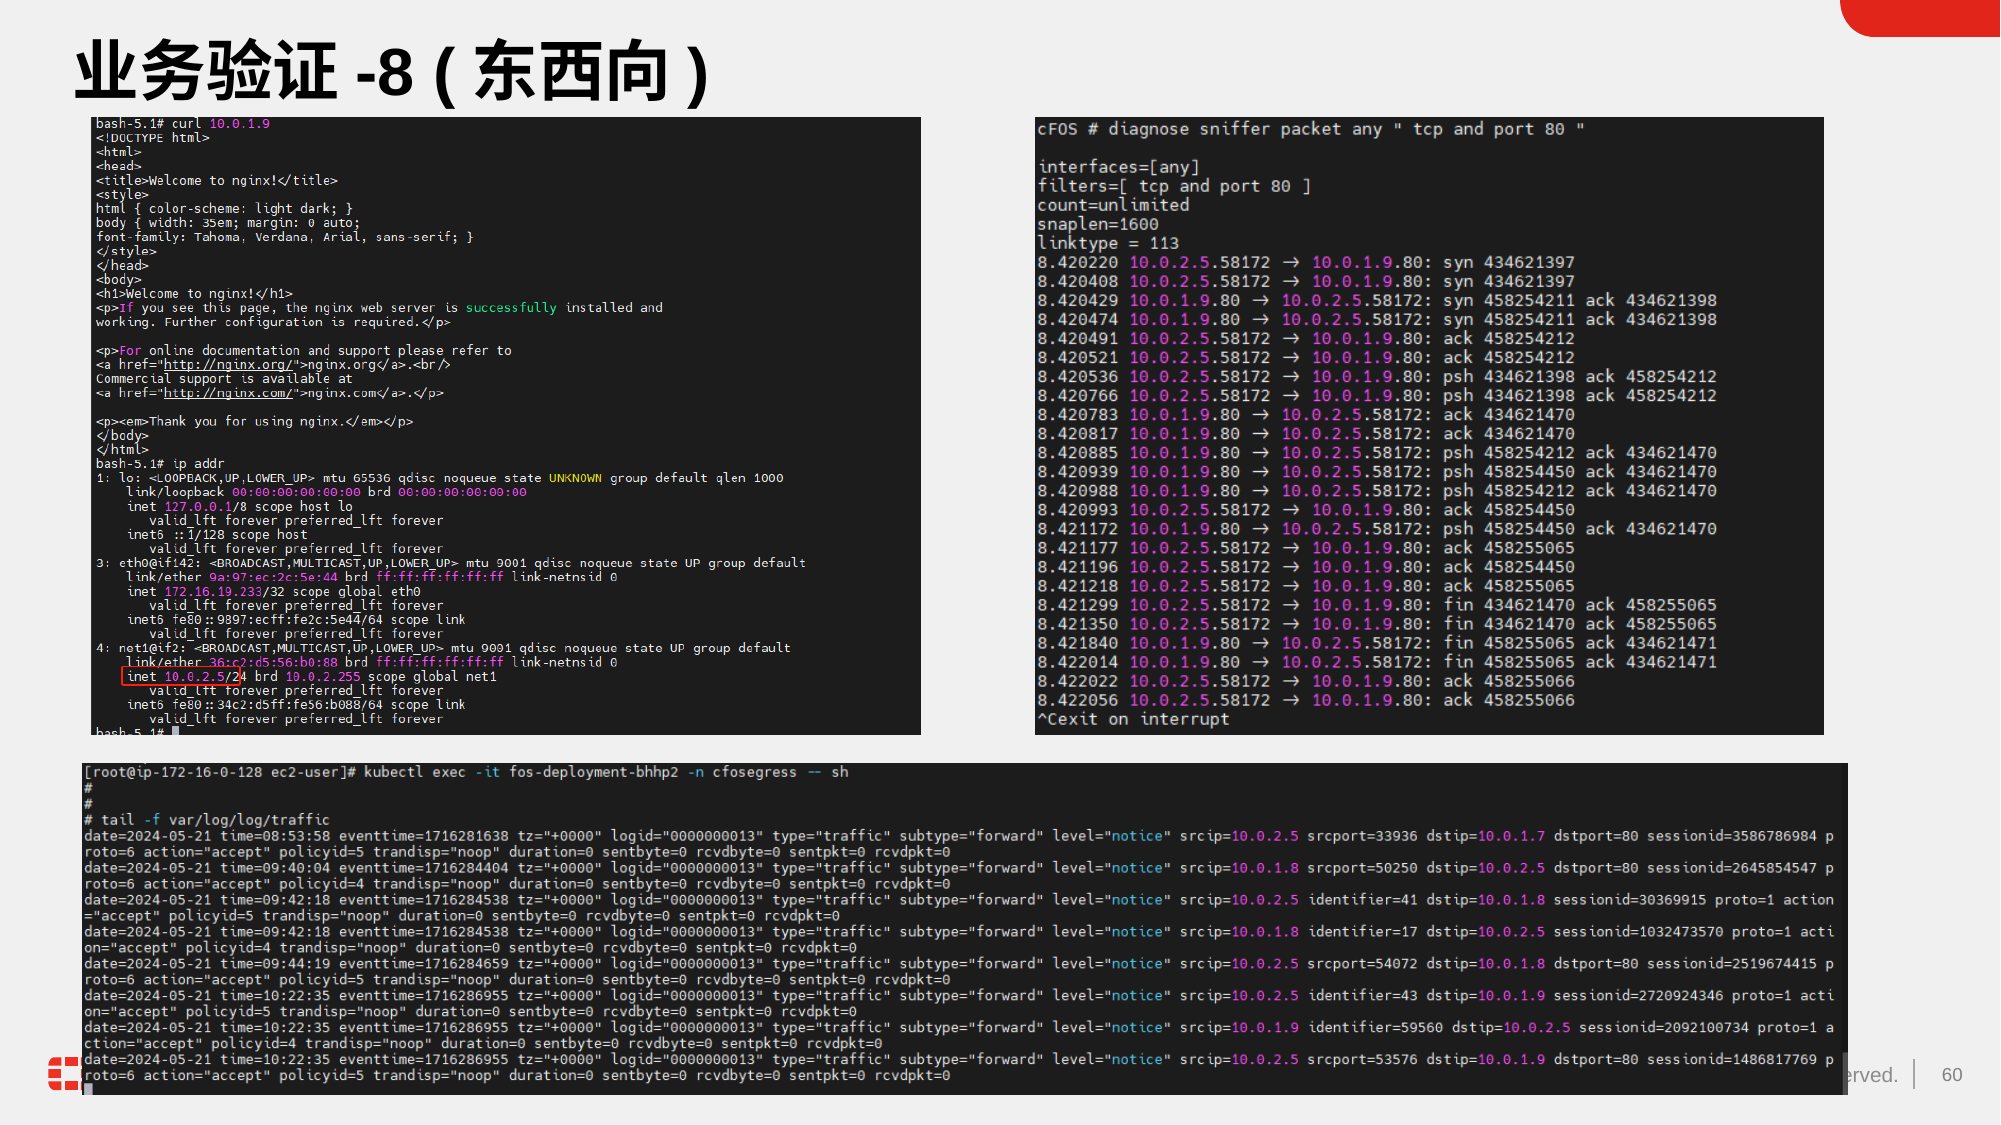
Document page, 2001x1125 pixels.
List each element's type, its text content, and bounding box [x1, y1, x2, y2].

picture [81, 763, 1848, 1095]
title 业务验证-8 (东西向) [57, 30, 1783, 118]
picture [1035, 117, 1824, 735]
picture [91, 117, 921, 735]
